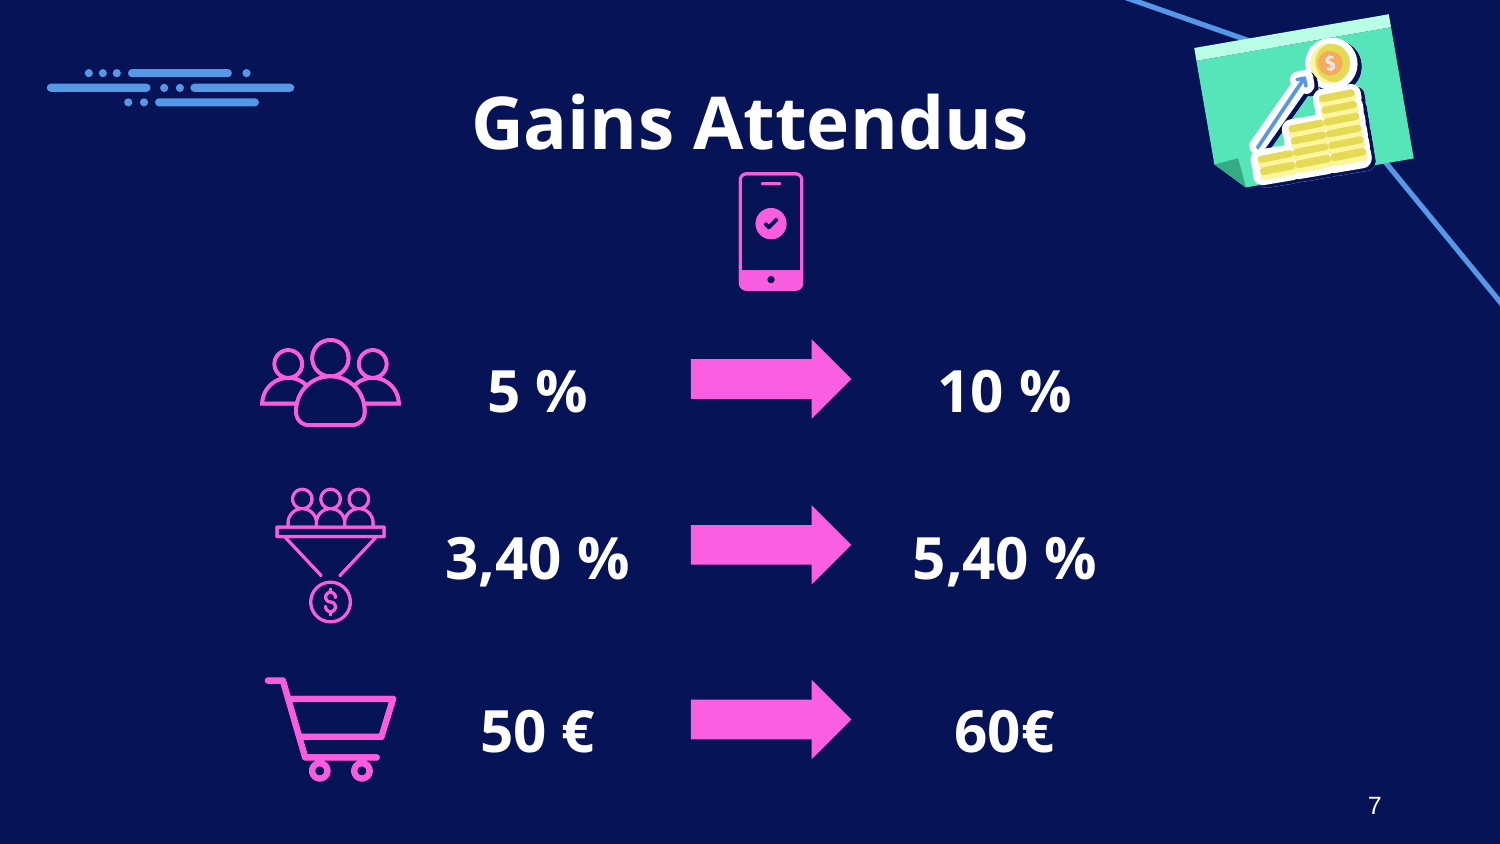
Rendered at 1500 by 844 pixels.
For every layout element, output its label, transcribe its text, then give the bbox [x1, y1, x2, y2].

slide_number 7 [1059, 782, 1397, 828]
text_box 5,40 % [855, 525, 1154, 586]
text_box 50 € [405, 699, 687, 760]
picture [712, 172, 830, 291]
text_box 3,40 % [405, 525, 687, 586]
text_box 5 % [405, 358, 687, 419]
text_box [46, 68, 295, 107]
title Gains Attendus [118, 72, 1188, 167]
text_box 60€ [855, 699, 1154, 760]
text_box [1193, 14, 1414, 188]
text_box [1238, 39, 1370, 181]
text_box [688, 677, 854, 762]
picture [260, 485, 401, 627]
text_box [688, 503, 854, 587]
text_box [688, 337, 854, 421]
text_box 10 % [855, 358, 1154, 419]
picture [260, 311, 401, 453]
picture [260, 658, 401, 800]
